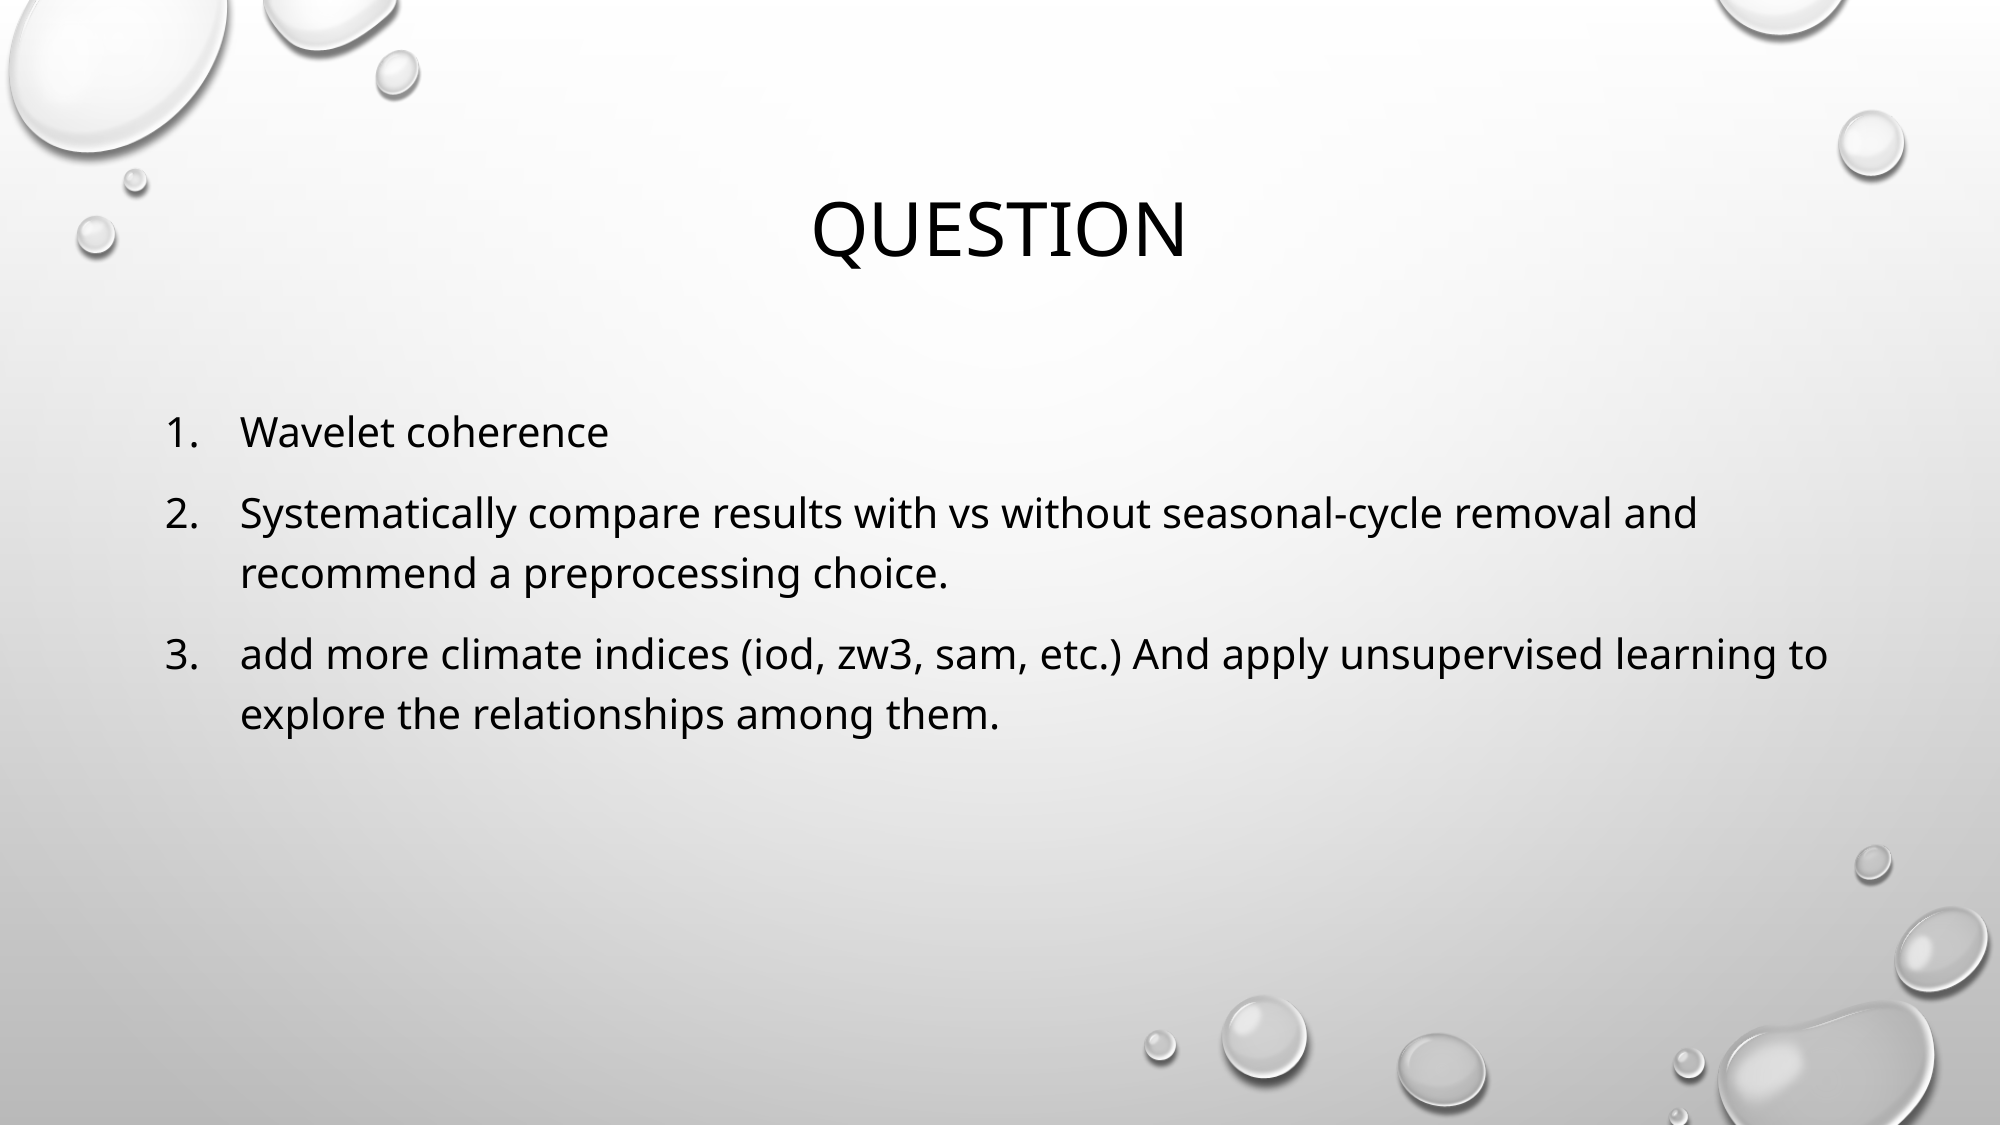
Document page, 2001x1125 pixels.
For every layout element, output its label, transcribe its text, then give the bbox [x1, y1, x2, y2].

title Question [149, 101, 1851, 364]
picture [0, 0, 2000, 1125]
list Wavelet coherence Systematically compare results with vs without seasonal-cycle removal and recommend a preprocessing choice. add more climate indices (iod, zw3, sam, etc.) And apply unsupervised learning to explore the relationships among them. [149, 388, 1850, 950]
